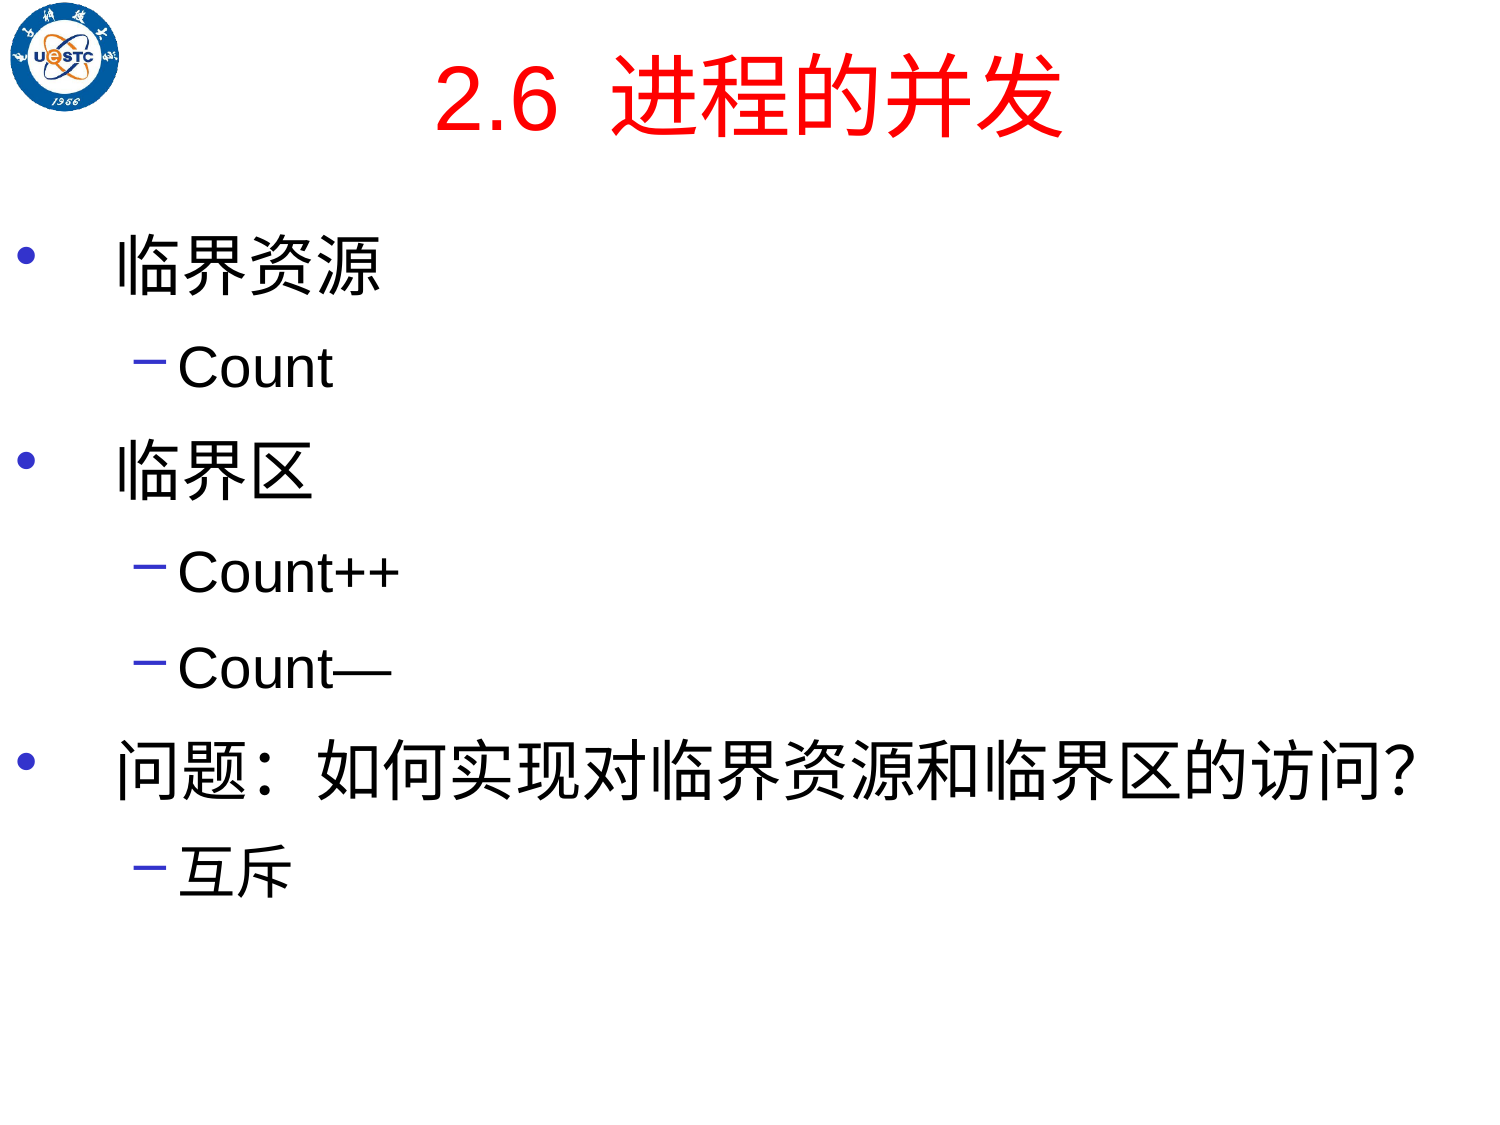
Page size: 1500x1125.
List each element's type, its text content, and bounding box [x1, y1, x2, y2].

title 2.6 进程的并发 [0, 0, 1500, 188]
list 临界资源 Count 临界区 Count++ Count— 问题：如何实现对临界资源和临界区的访问？ 互斥 [0, 200, 1500, 1075]
